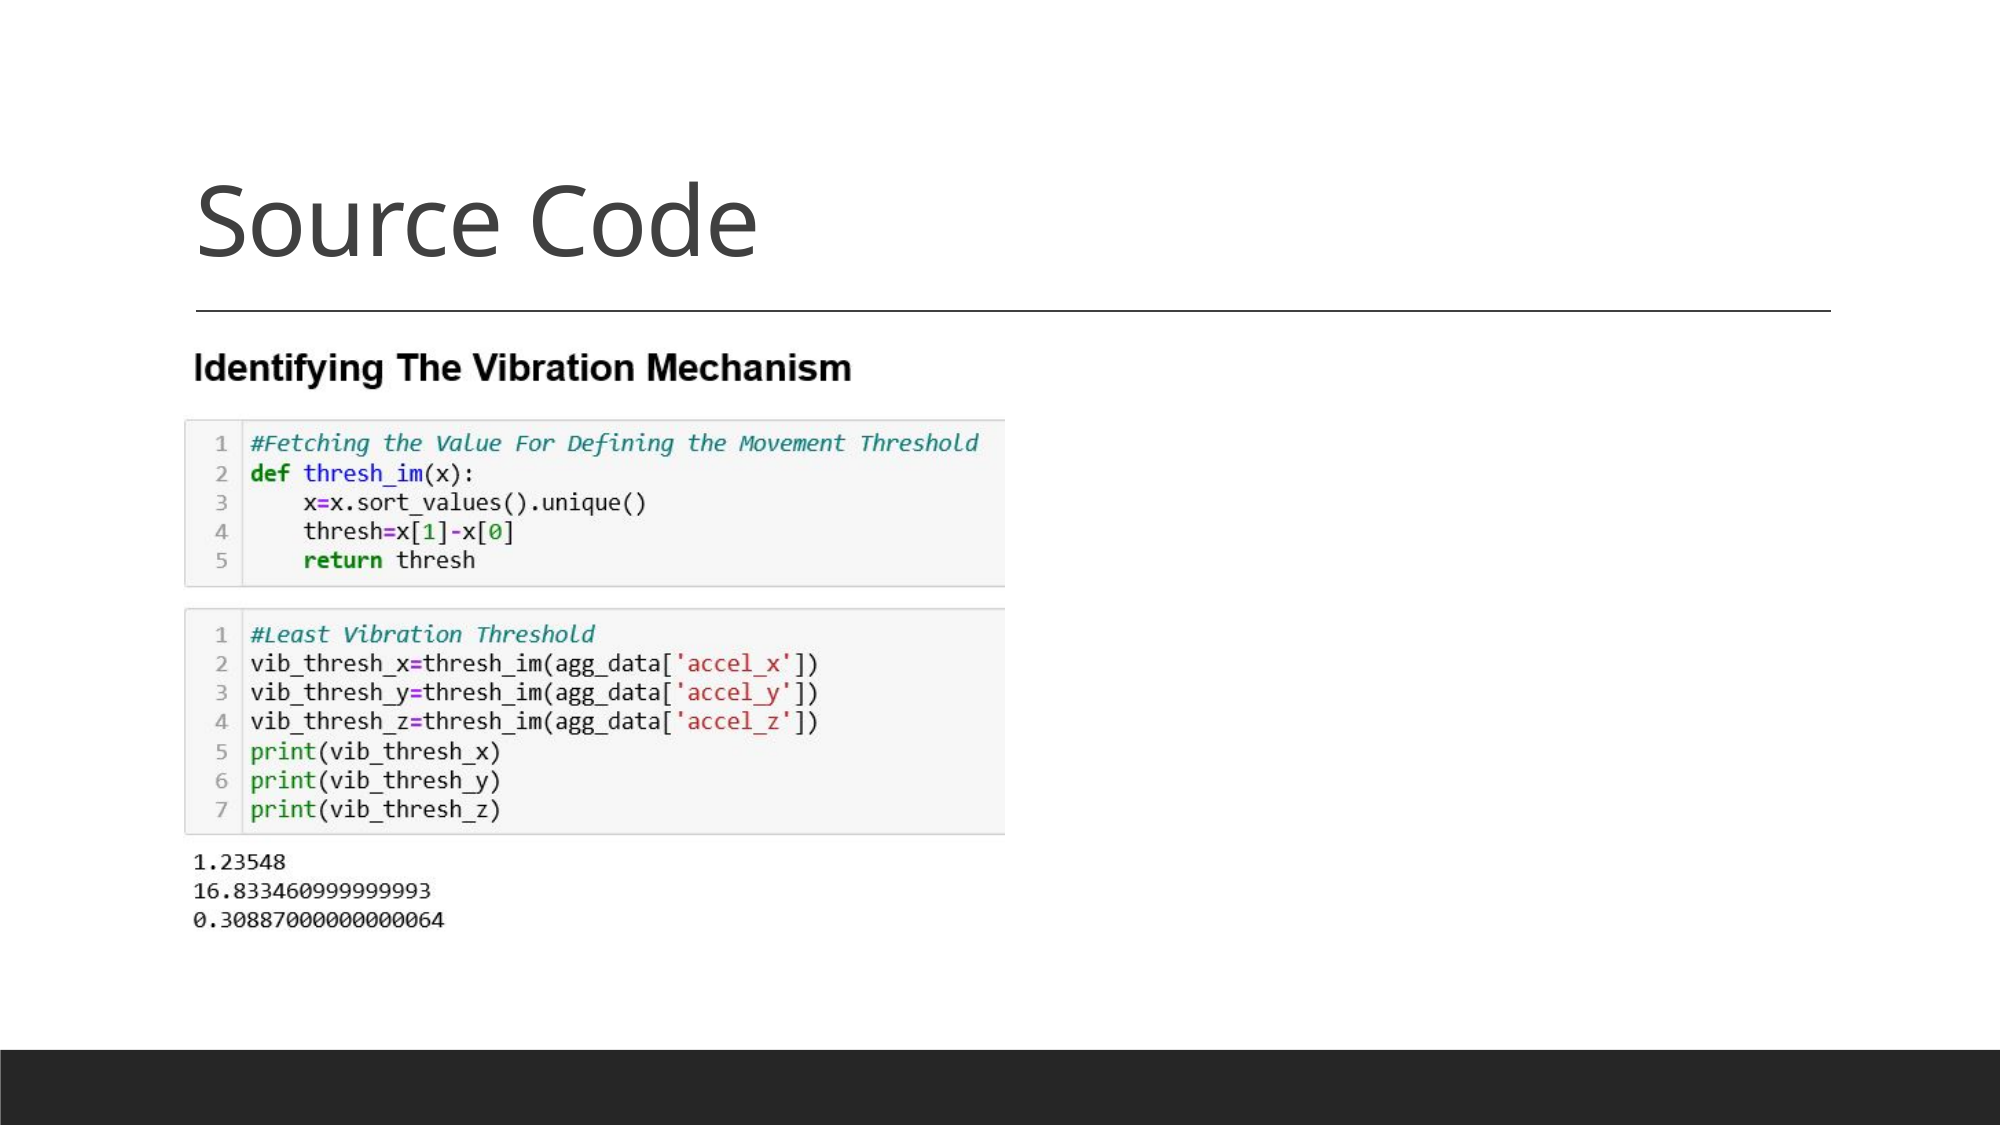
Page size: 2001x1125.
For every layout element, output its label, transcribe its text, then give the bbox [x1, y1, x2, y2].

title Source Code [180, 47, 1830, 285]
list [182, 337, 1006, 956]
